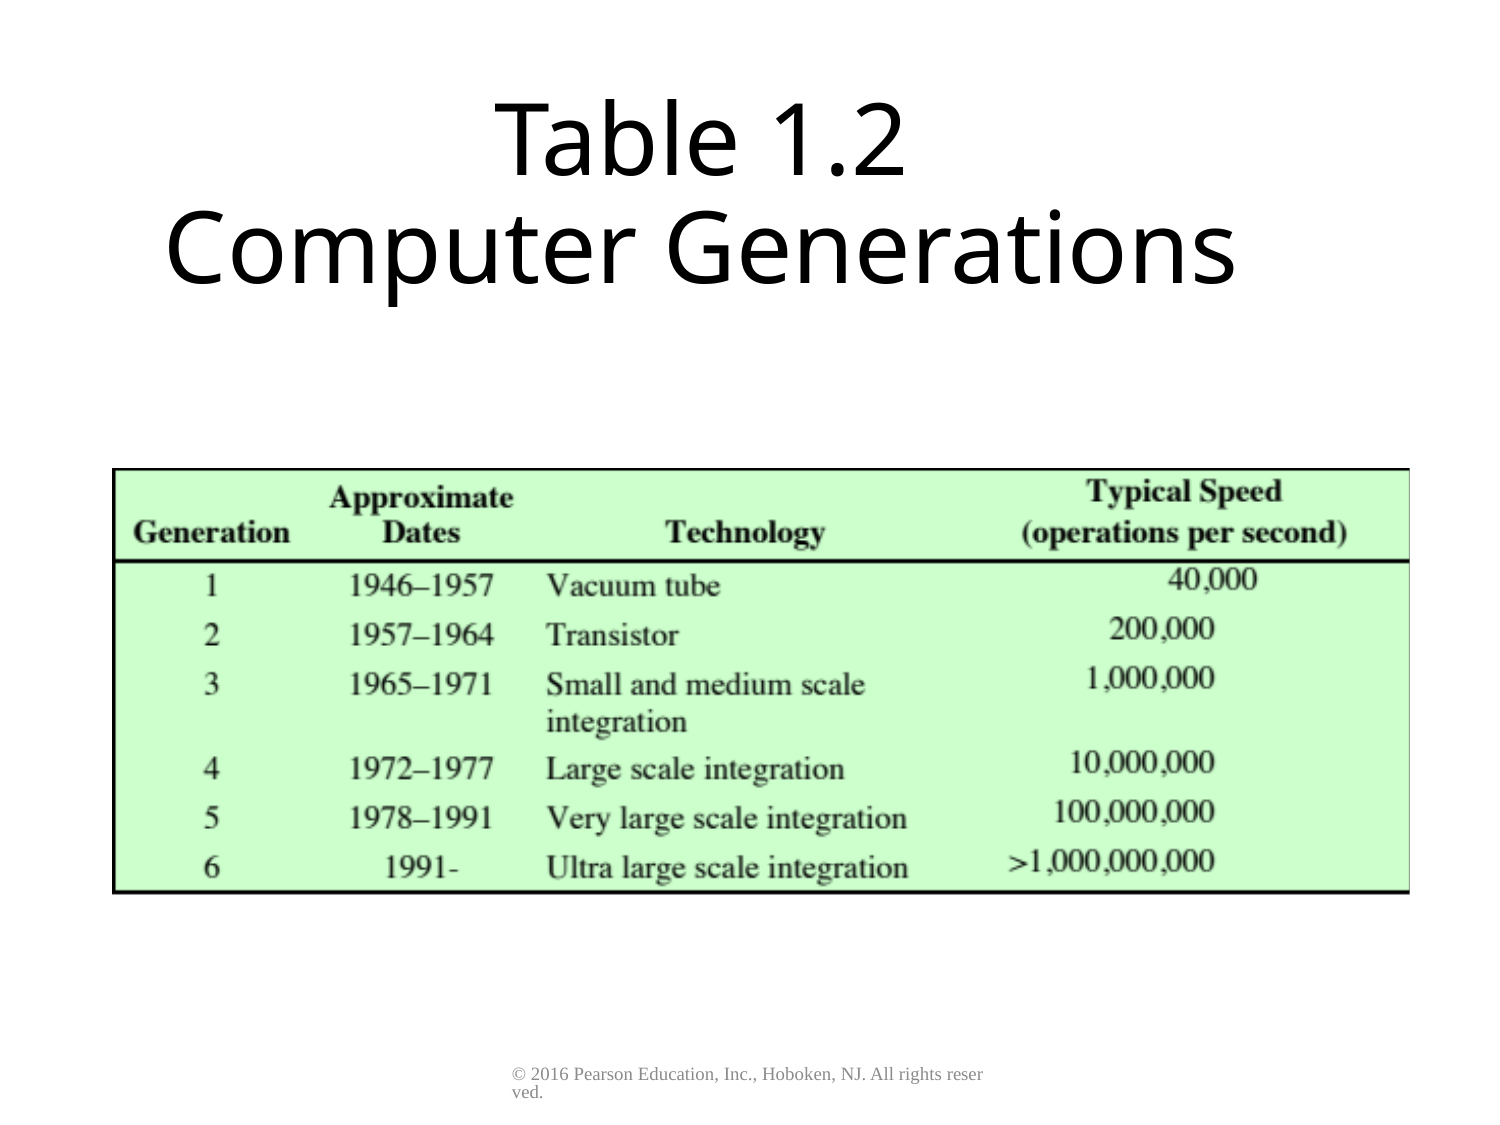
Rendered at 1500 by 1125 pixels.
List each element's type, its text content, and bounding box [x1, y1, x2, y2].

footer © 2016 Pearson Education, Inc., Hoboken, NJ. All rights reserved. [496, 1042, 1004, 1103]
picture [112, 467, 1410, 967]
list [103, 299, 1397, 1014]
title Table 1.2 Computer Generations [81, 79, 1322, 315]
